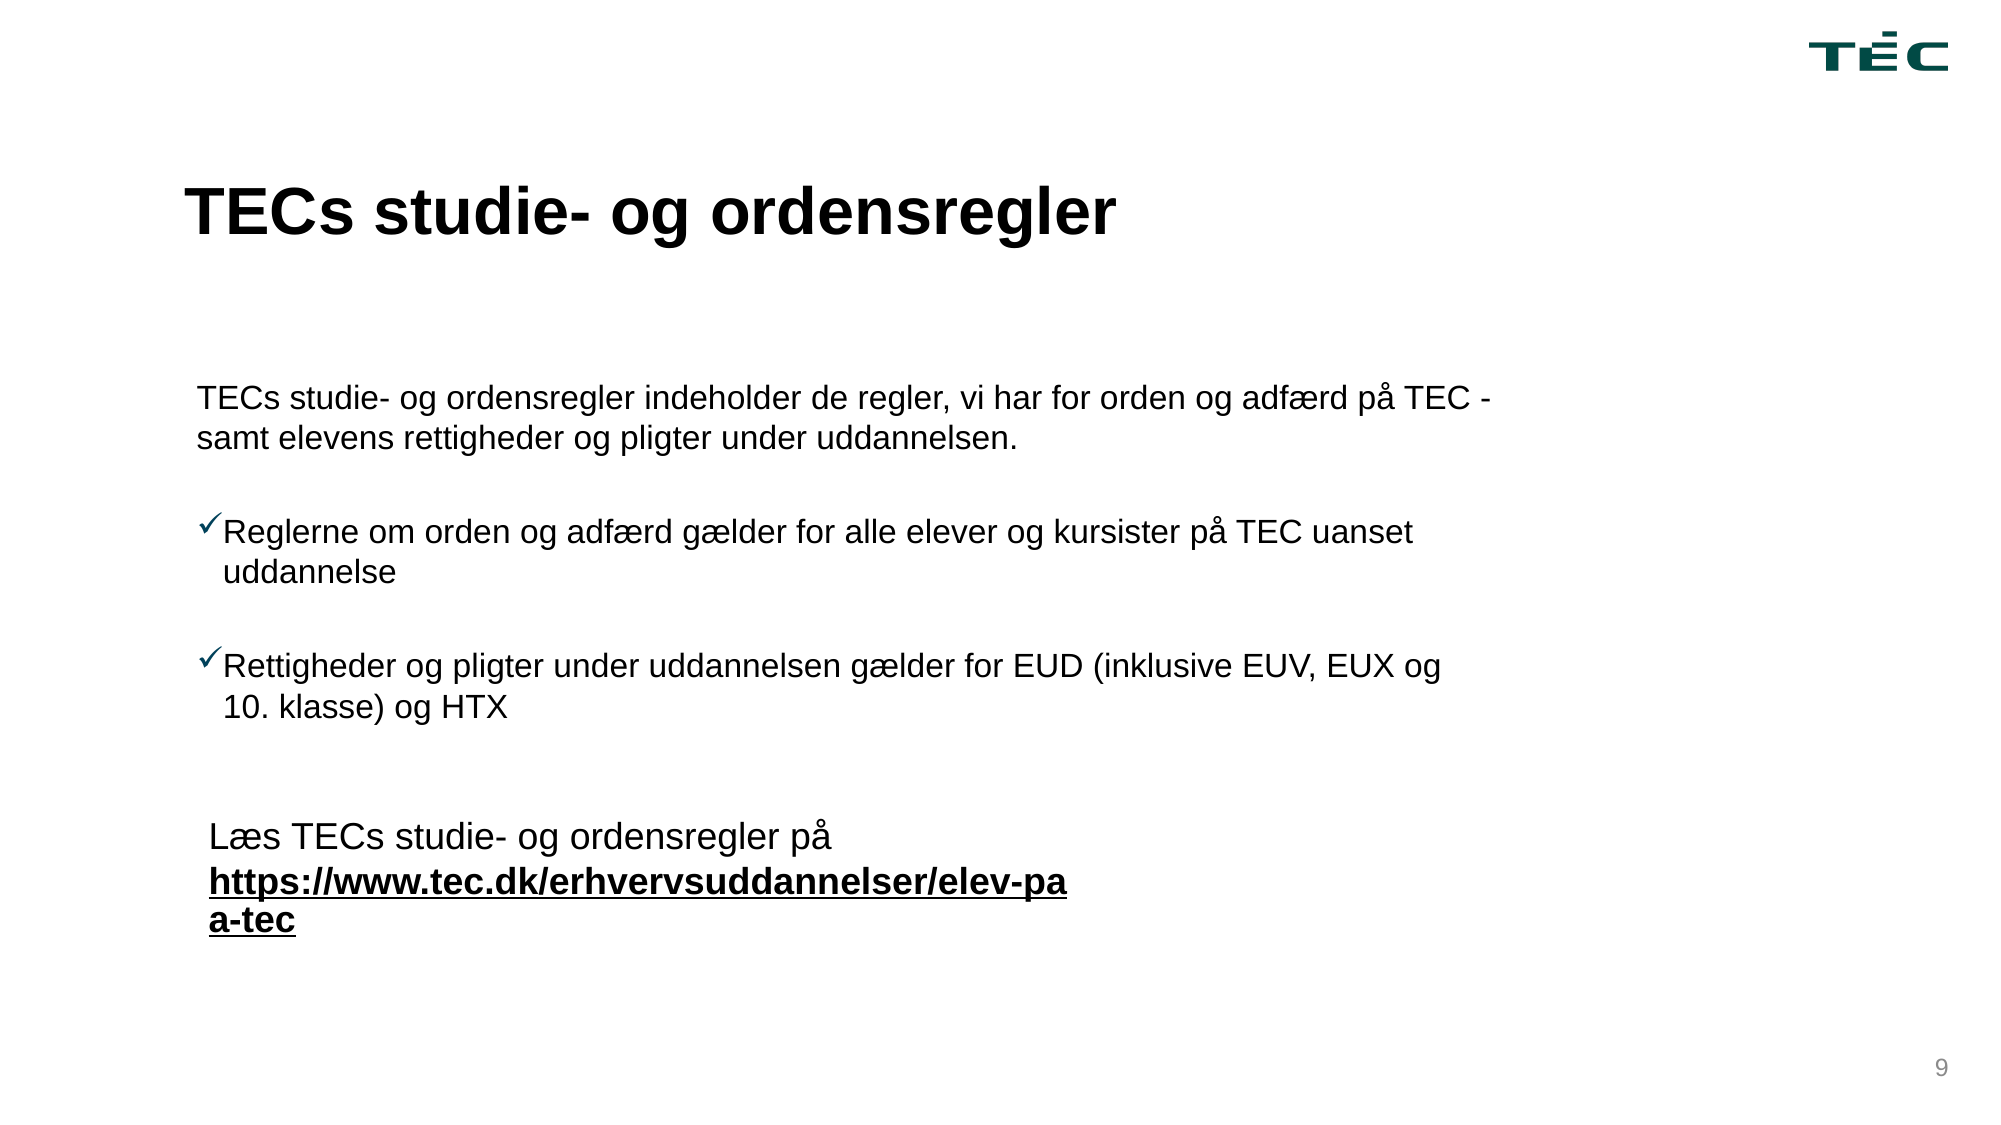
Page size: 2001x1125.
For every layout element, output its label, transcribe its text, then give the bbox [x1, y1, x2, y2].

title TECs studie- og ordensregler [169, 169, 1714, 289]
text_box TECs studie- og ordensregler indeholder de regler, vi har for orden og adfærd på TEC - samt elevens rettigheder og pligter under uddannelsen. Reglerne om orden og adfærd gælder for alle elever og kursister på TEC uanset uddannelse Rettigheder og pligter under uddannelsen gælder for EUD (inklusive EUV, EUX og 10. klasse) og HTX [181, 321, 1510, 736]
slide_number 9 [1822, 1050, 1964, 1082]
picture [1809, 31, 1948, 71]
text_box Læs TECs studie- og ordensregler på https://www.tec.dk/erhvervsuddannelser/elev-paa-tec [193, 805, 1087, 1000]
